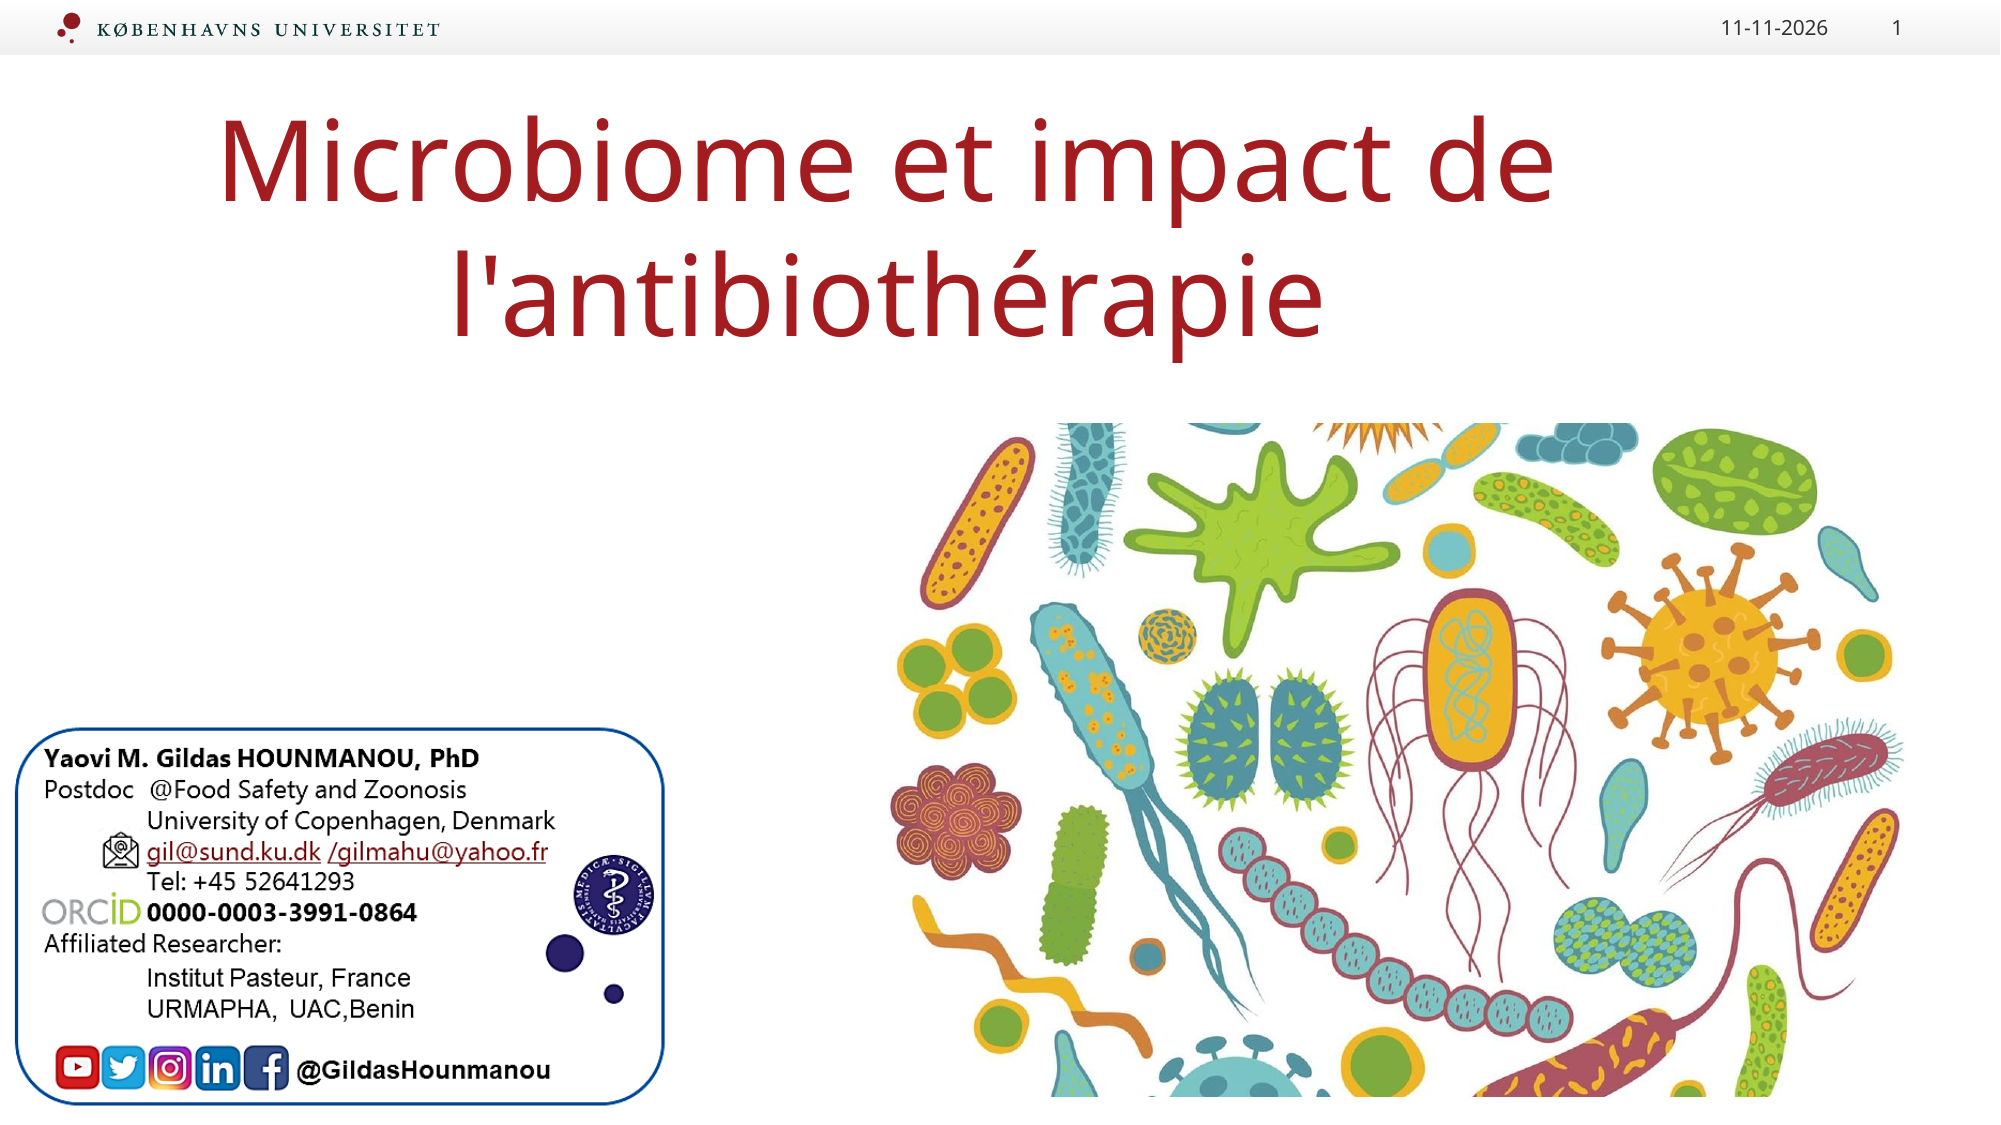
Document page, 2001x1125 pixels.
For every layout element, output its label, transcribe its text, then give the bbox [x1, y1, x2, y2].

text_box [888, 423, 1910, 1097]
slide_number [1694, 14, 1829, 43]
title Microbiome et impact de l'antibiothérapie [139, 89, 1638, 346]
slide_number 1 [1840, 14, 1904, 43]
picture [12, 724, 671, 1111]
picture [91, 15, 476, 42]
